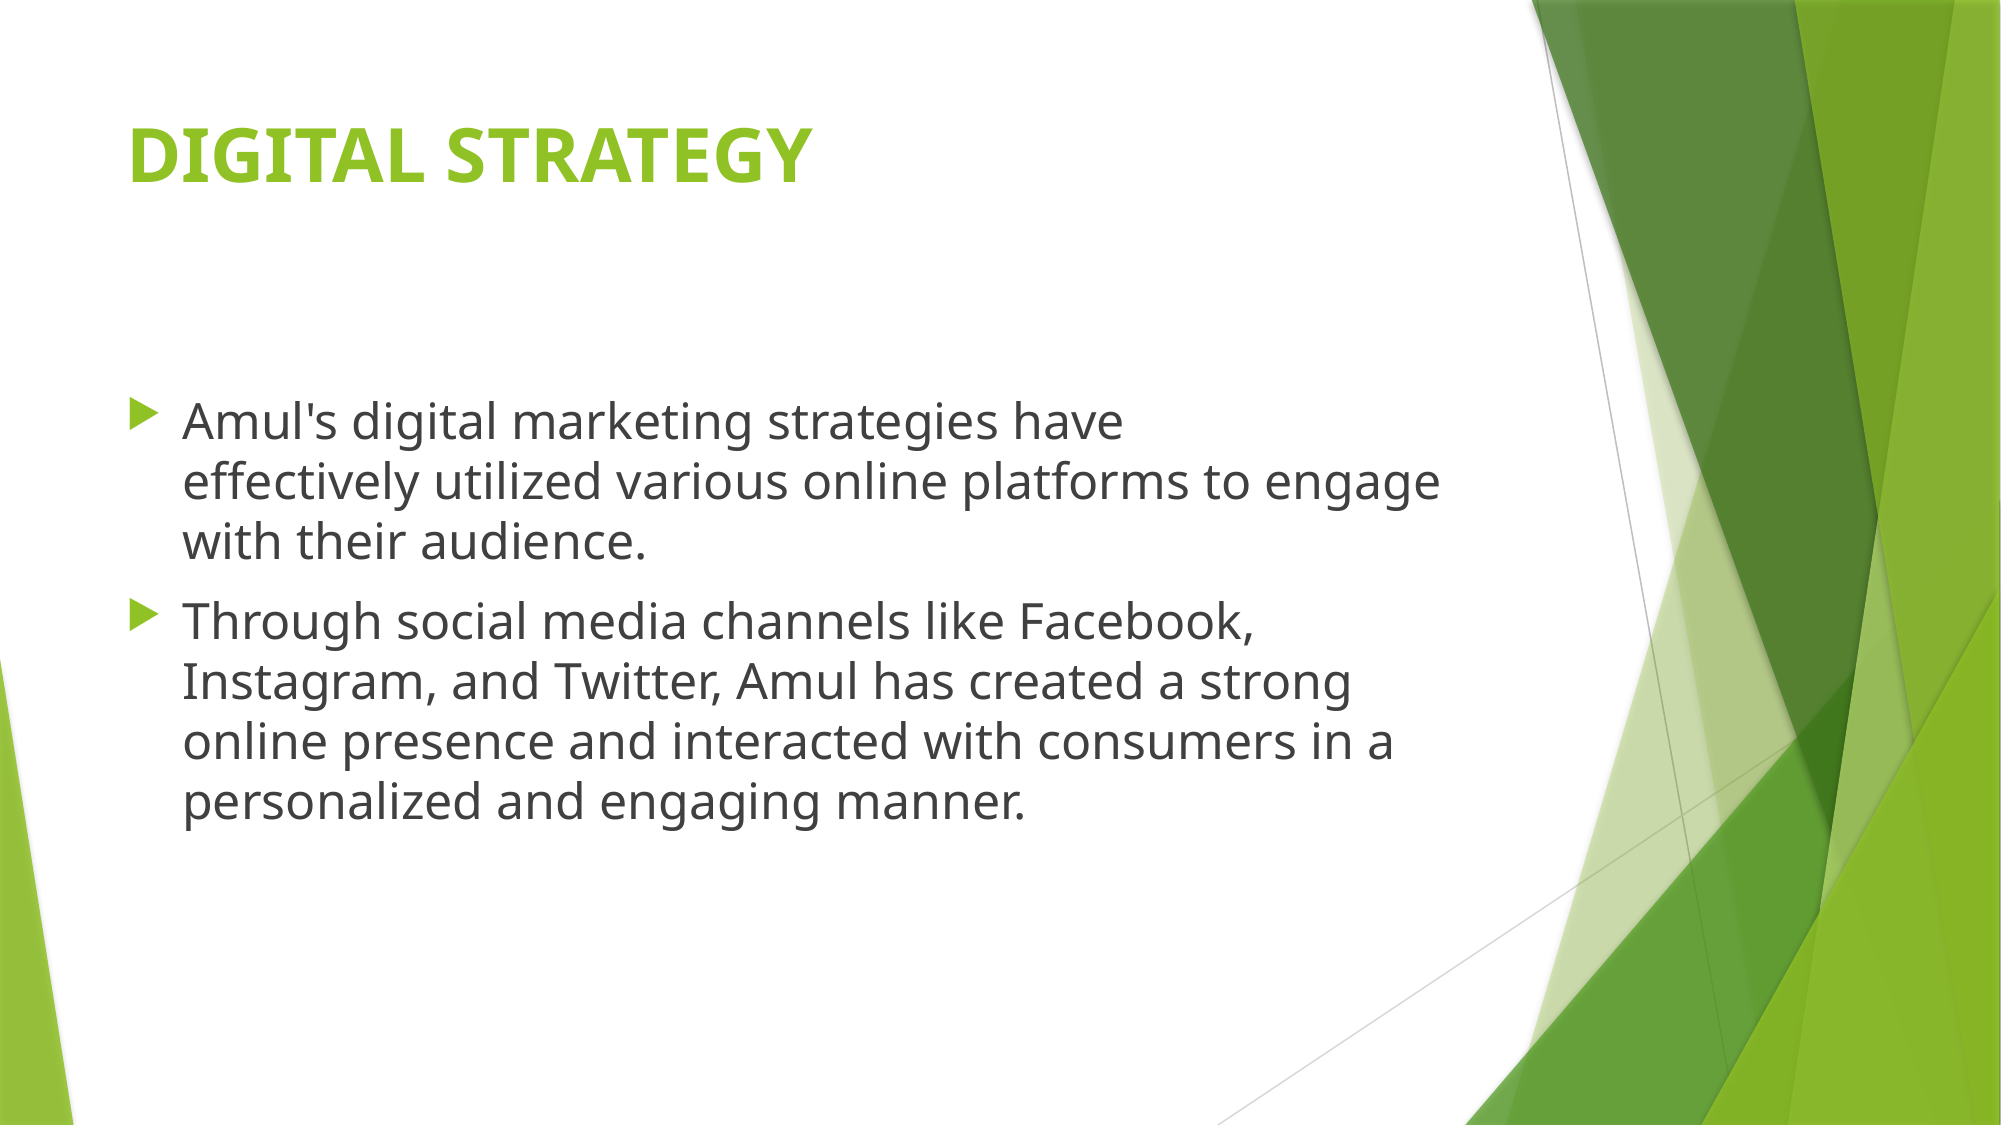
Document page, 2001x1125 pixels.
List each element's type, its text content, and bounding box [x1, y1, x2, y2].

title DIGITAL STRATEGY [111, 99, 1522, 300]
list Amul's digital marketing strategies have effectively utilized various online platforms to engage with their audience. Through social media channels like Facebook, Instagram, and Twitter, Amul has created a strong online presence and interacted with consumers in a personalized and engaging manner. [111, 300, 1522, 938]
